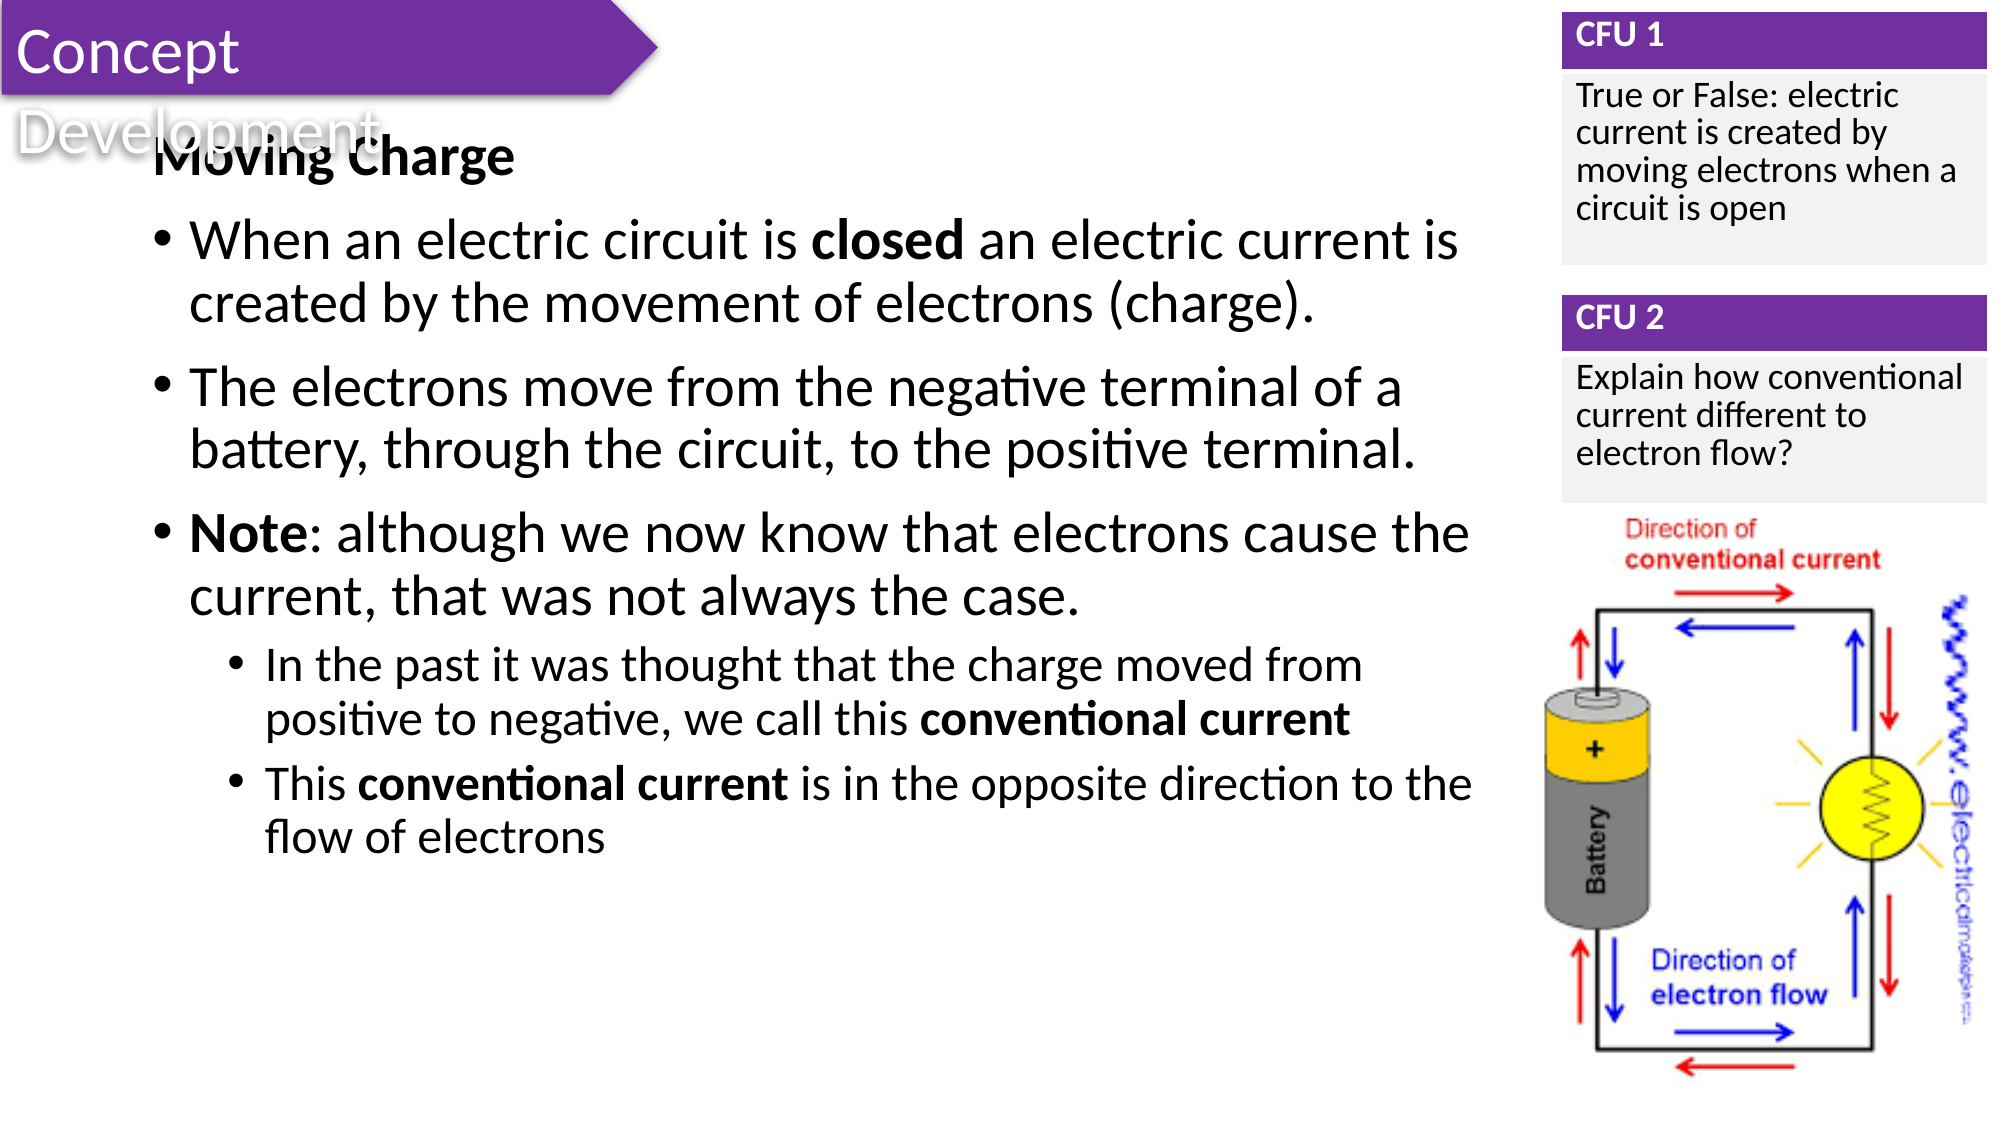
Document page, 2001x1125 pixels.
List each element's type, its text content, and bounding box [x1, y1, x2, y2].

table_header CFU 1 [1562, 12, 1987, 69]
table_header CFU 2 [1562, 295, 1987, 351]
picture [1536, 503, 1989, 1097]
table_cell True or False: electric current is created by moving electrons when a circuit is open [1562, 74, 1987, 265]
text_box Concept Development [1, 0, 658, 95]
table_cell Explain how conventional current different to electron flow? [1562, 357, 1987, 503]
list Moving Charge When an electric circuit is closed an electric current is created by the movement of electrons (charge). The electrons move from the negative terminal of a battery, through the circuit, to the positive terminal. Note: although we now know that electrons cause the current, that was not always the case. In the past it was thought that the charge moved from positive to negative, we call this conventional current This conventional current is in the opposite direction to the flow of electrons [137, 118, 1542, 967]
